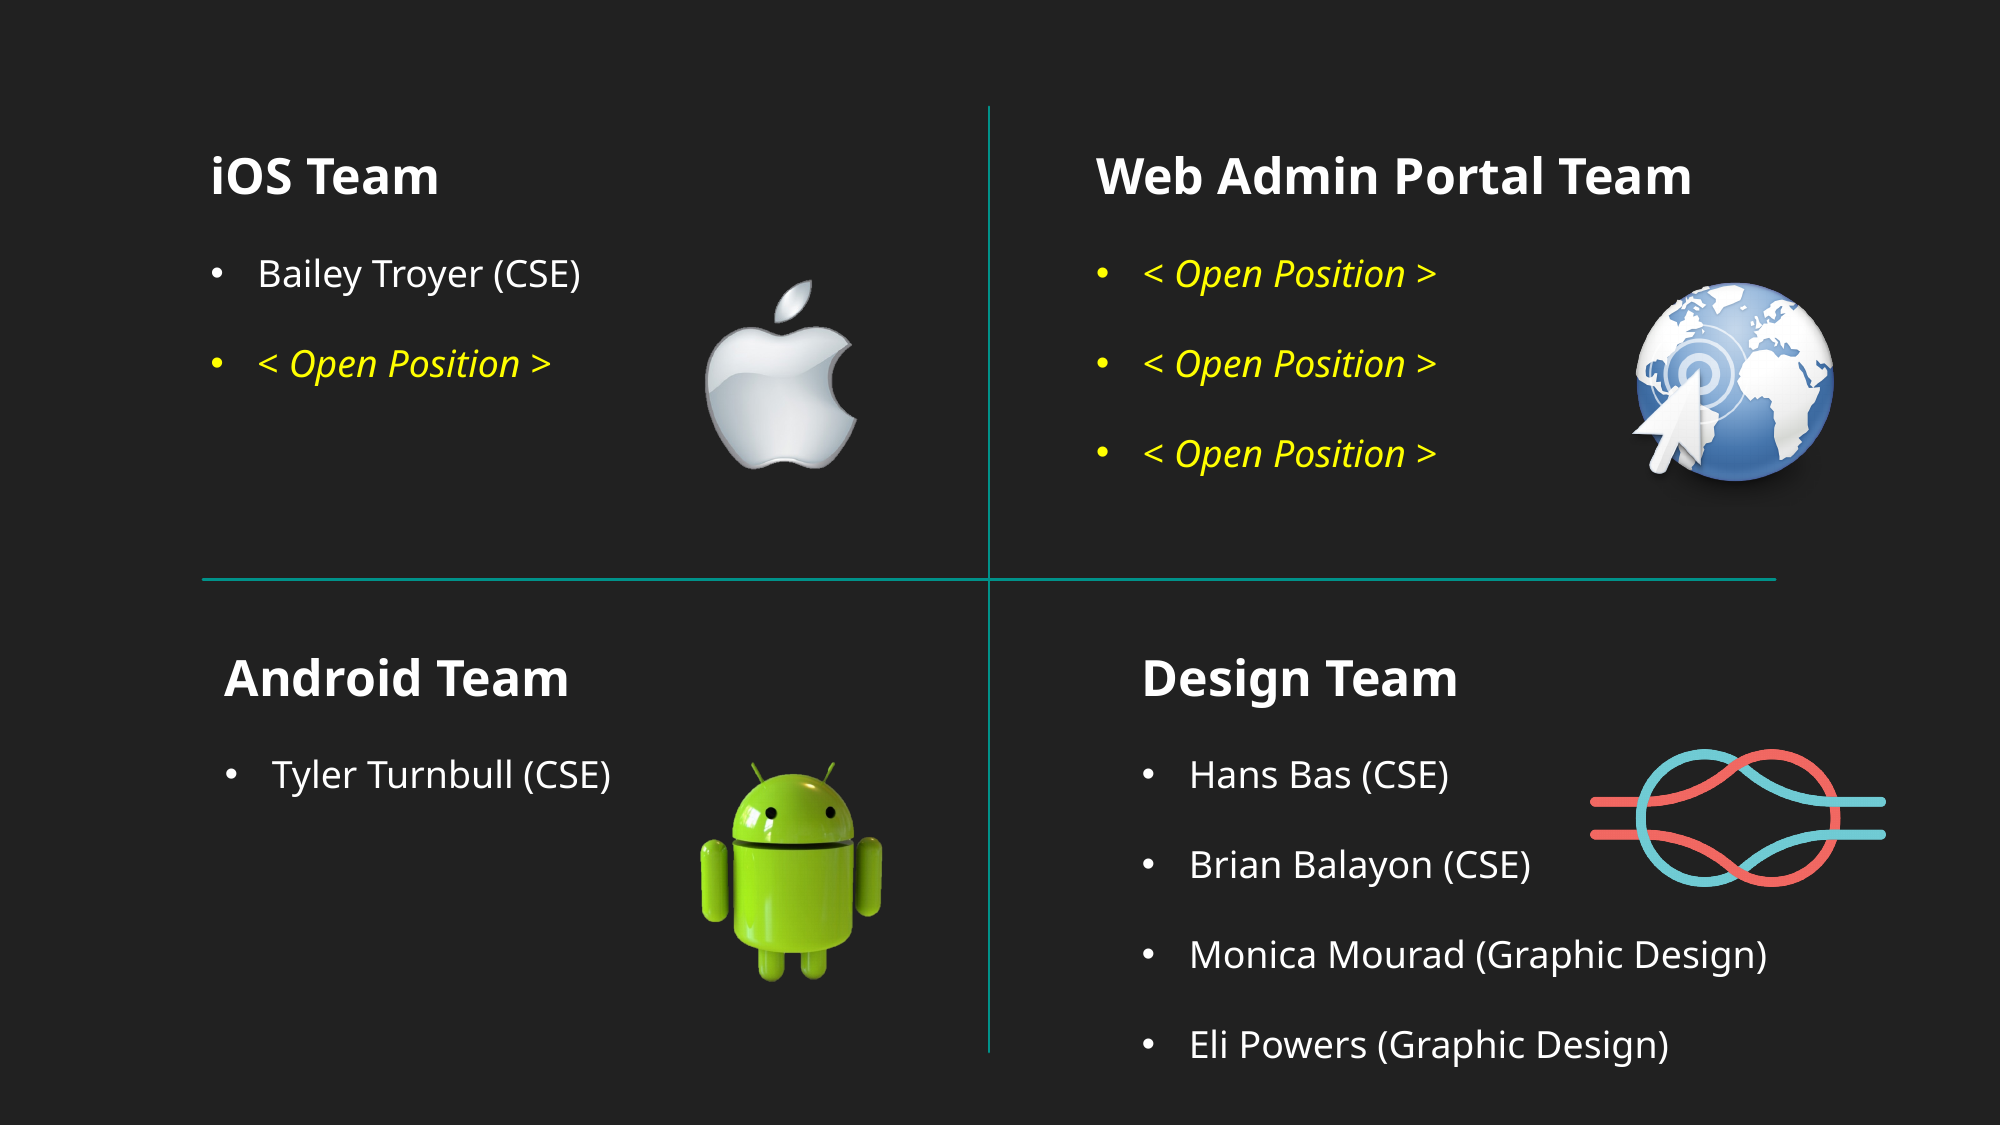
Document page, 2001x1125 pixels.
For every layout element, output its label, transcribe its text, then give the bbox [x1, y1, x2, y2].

picture [1590, 749, 1886, 887]
text_box iOS Team Bailey Troyer (CSE) < Open Position > [195, 137, 596, 392]
picture [659, 706, 1052, 1025]
text_box Android Team Tyler Turnbull (CSE) [210, 639, 626, 849]
text_box Web Admin Portal Team < Open Position > < Open Position > < Open Position > [1081, 137, 1709, 527]
picture [616, 261, 935, 580]
text_box Design Team Hans Bas (CSE) Brian Balayon (CSE) Monica Mourad (Graphic Design) Eli Powers (Graphic Design) [1127, 639, 1783, 1119]
text_box [201, 105, 1777, 706]
picture [1613, 265, 1856, 507]
